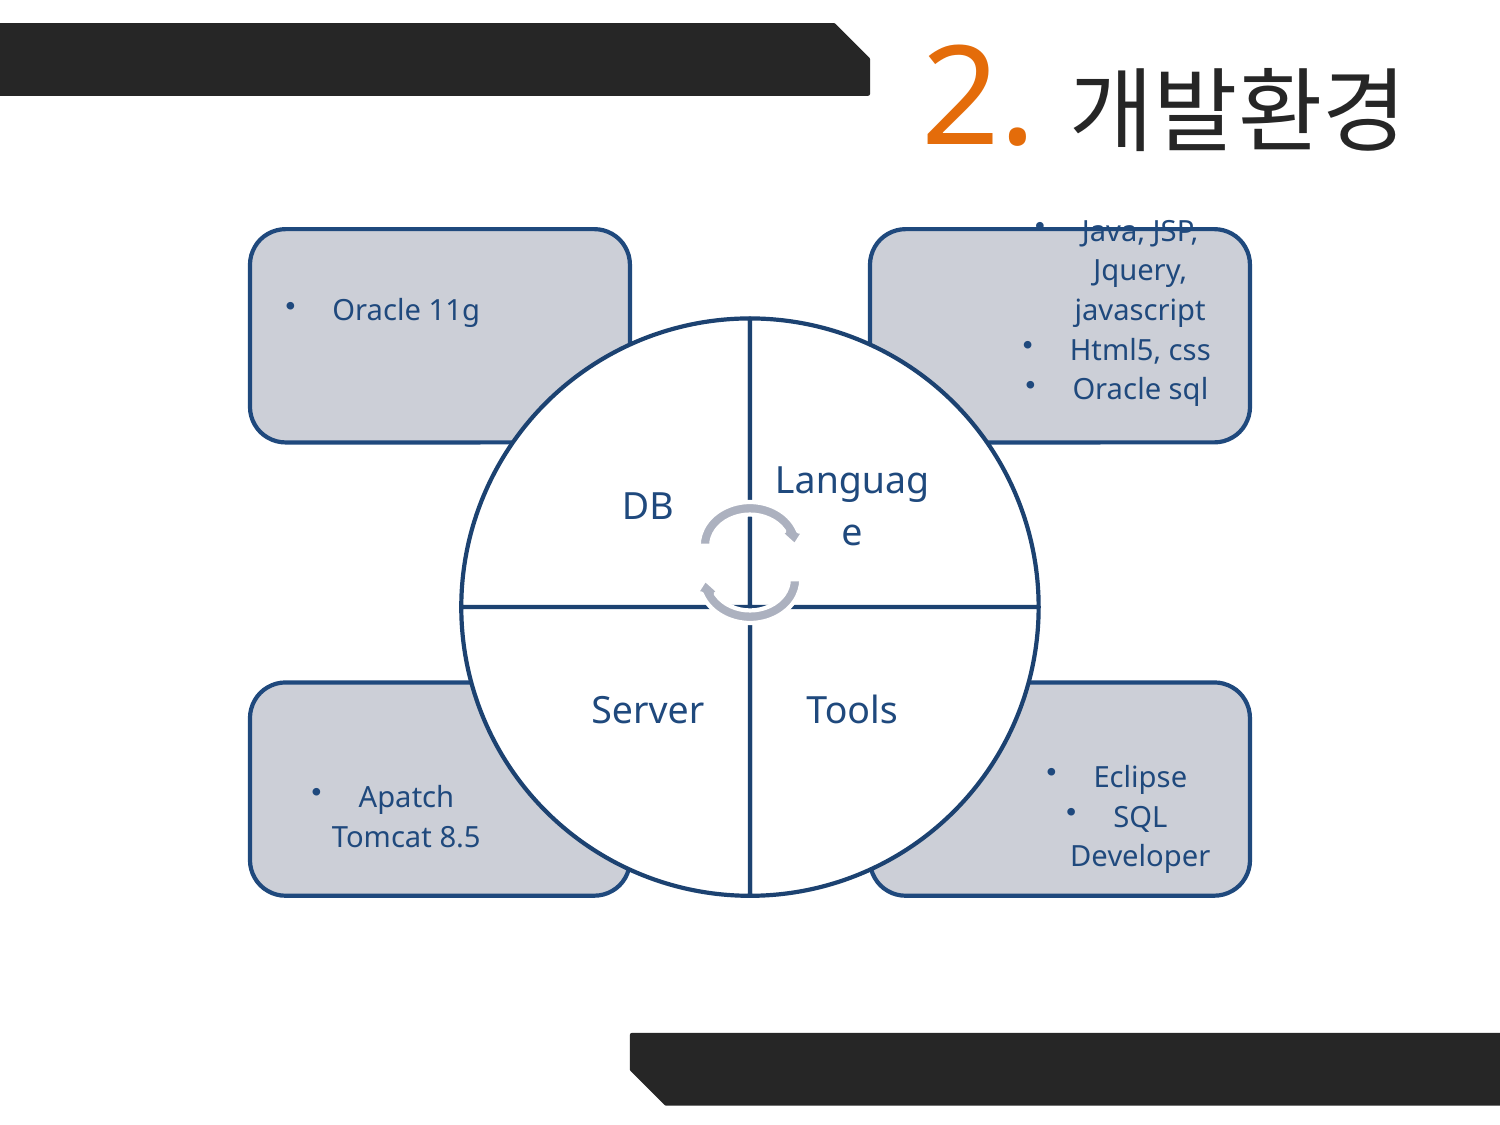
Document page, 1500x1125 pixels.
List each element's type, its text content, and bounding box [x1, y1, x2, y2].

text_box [249, 228, 1251, 897]
text_box [0, 23, 871, 96]
text_box 2.개발환경 [906, 0, 1500, 180]
text_box [629, 1032, 1500, 1106]
